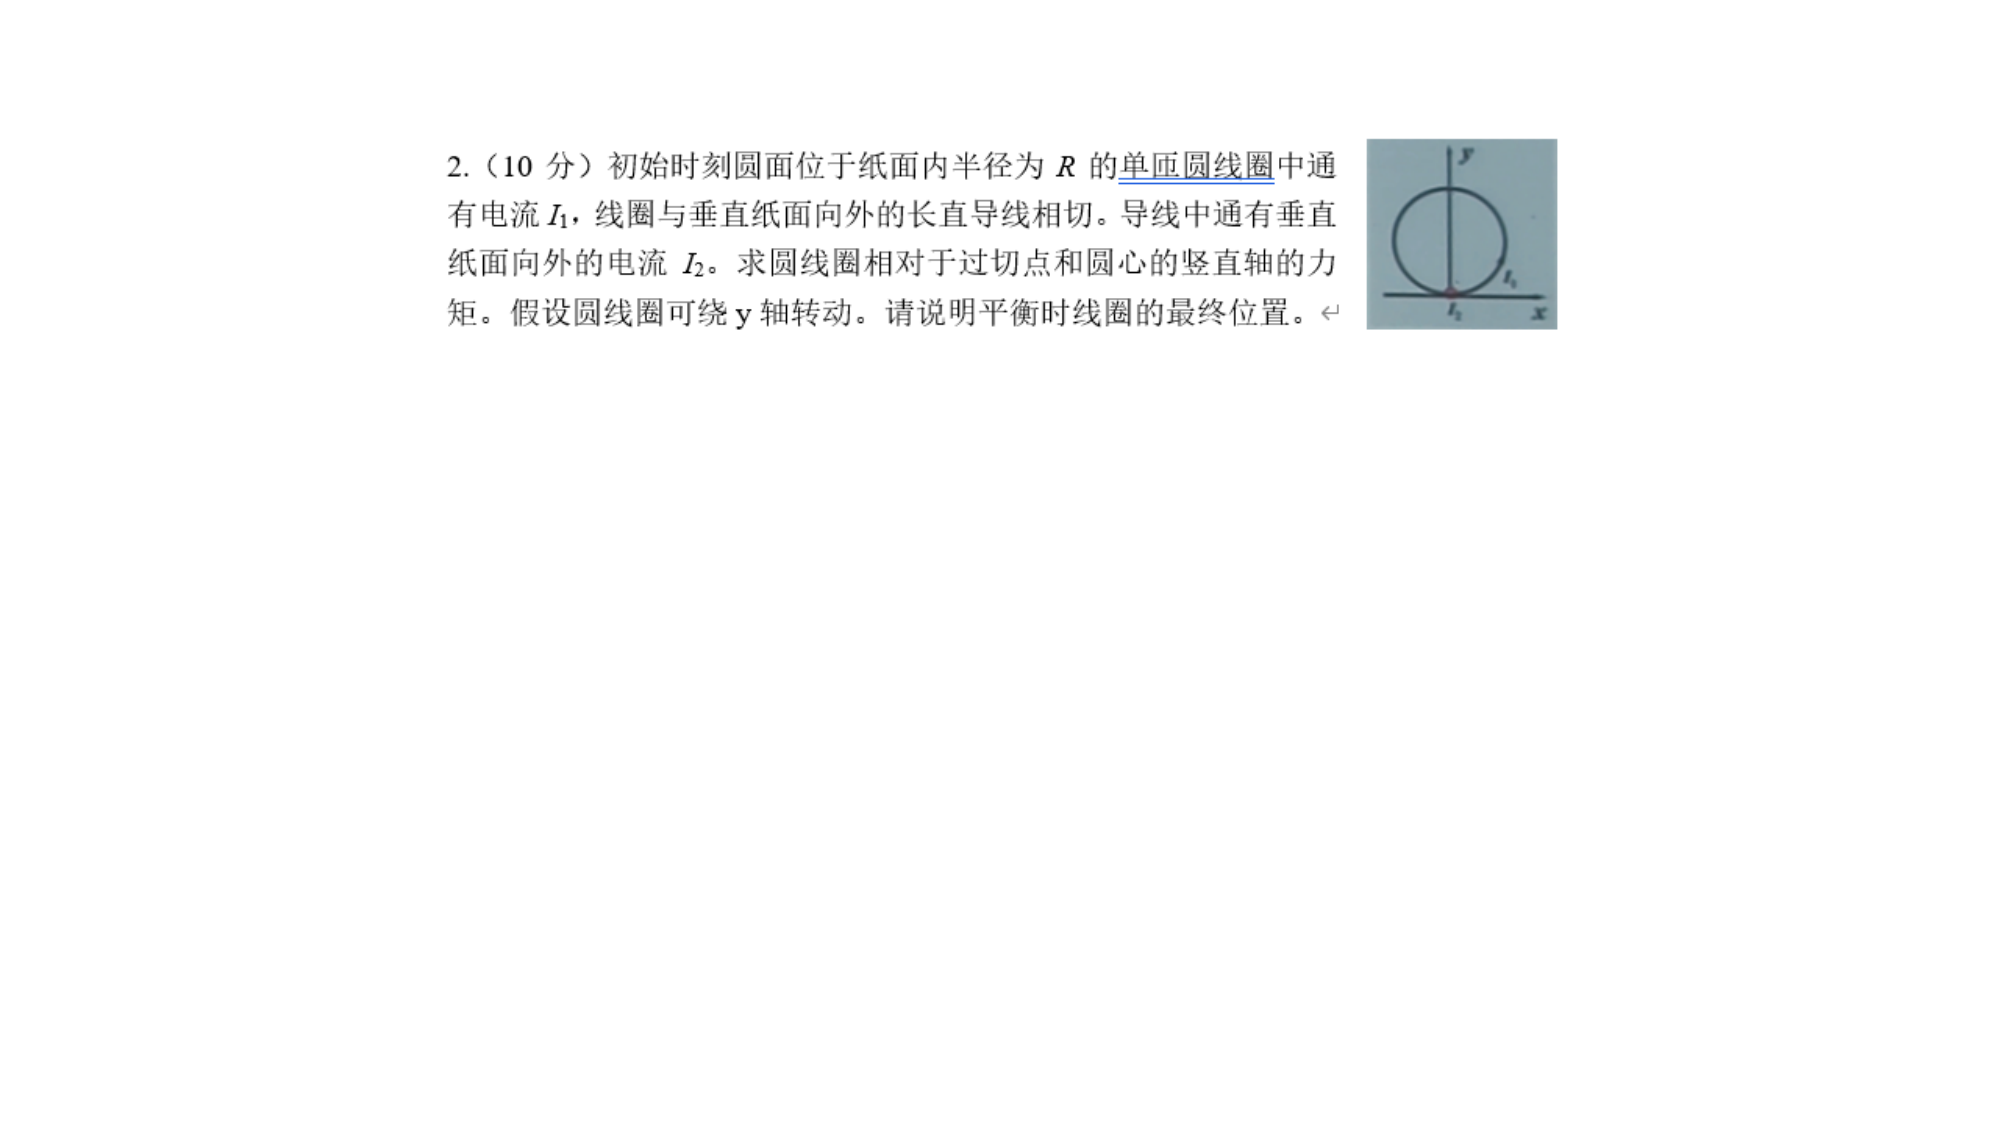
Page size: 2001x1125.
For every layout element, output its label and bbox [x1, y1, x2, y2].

picture [433, 133, 1567, 347]
